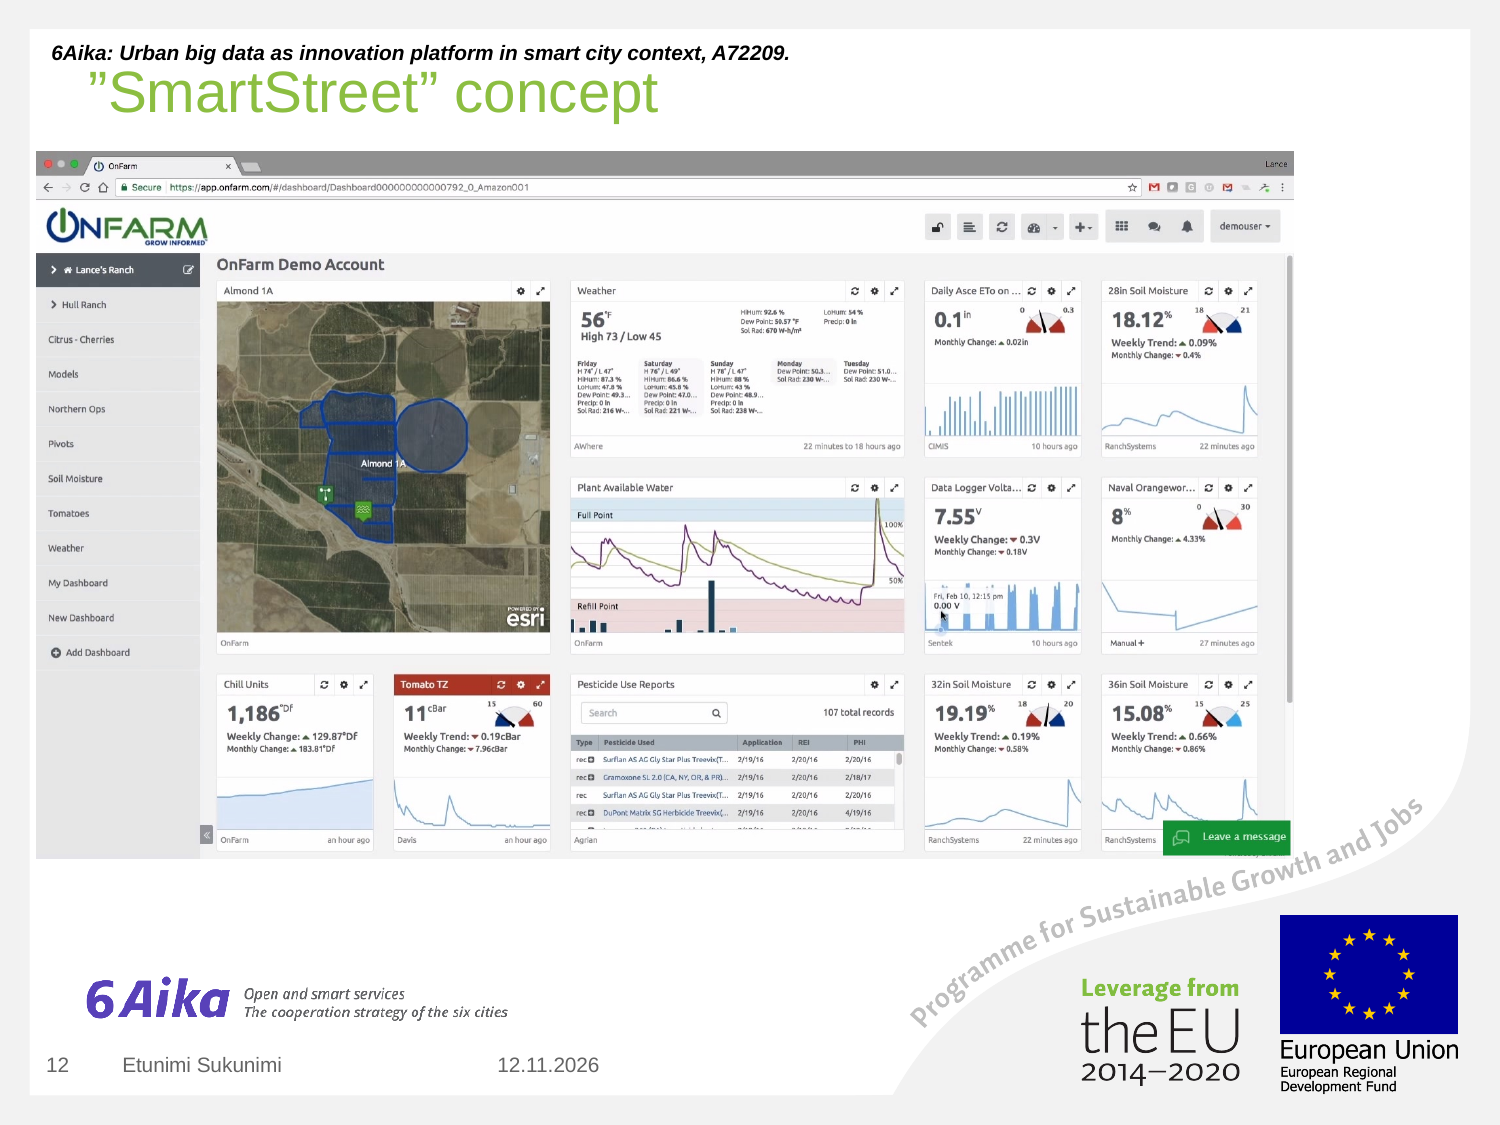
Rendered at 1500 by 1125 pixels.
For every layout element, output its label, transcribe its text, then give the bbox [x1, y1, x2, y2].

title ”SmartStreet” concept [88, 53, 1412, 127]
text_box 6Aika: Urban big data as innovation platform in smart city context, A72209. [30, 32, 1384, 97]
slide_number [437, 1035, 615, 1094]
slide_number 12 [31, 1035, 102, 1094]
footer Etunimi Sukunimi [107, 1052, 433, 1094]
picture [0, 0, 1500, 1125]
